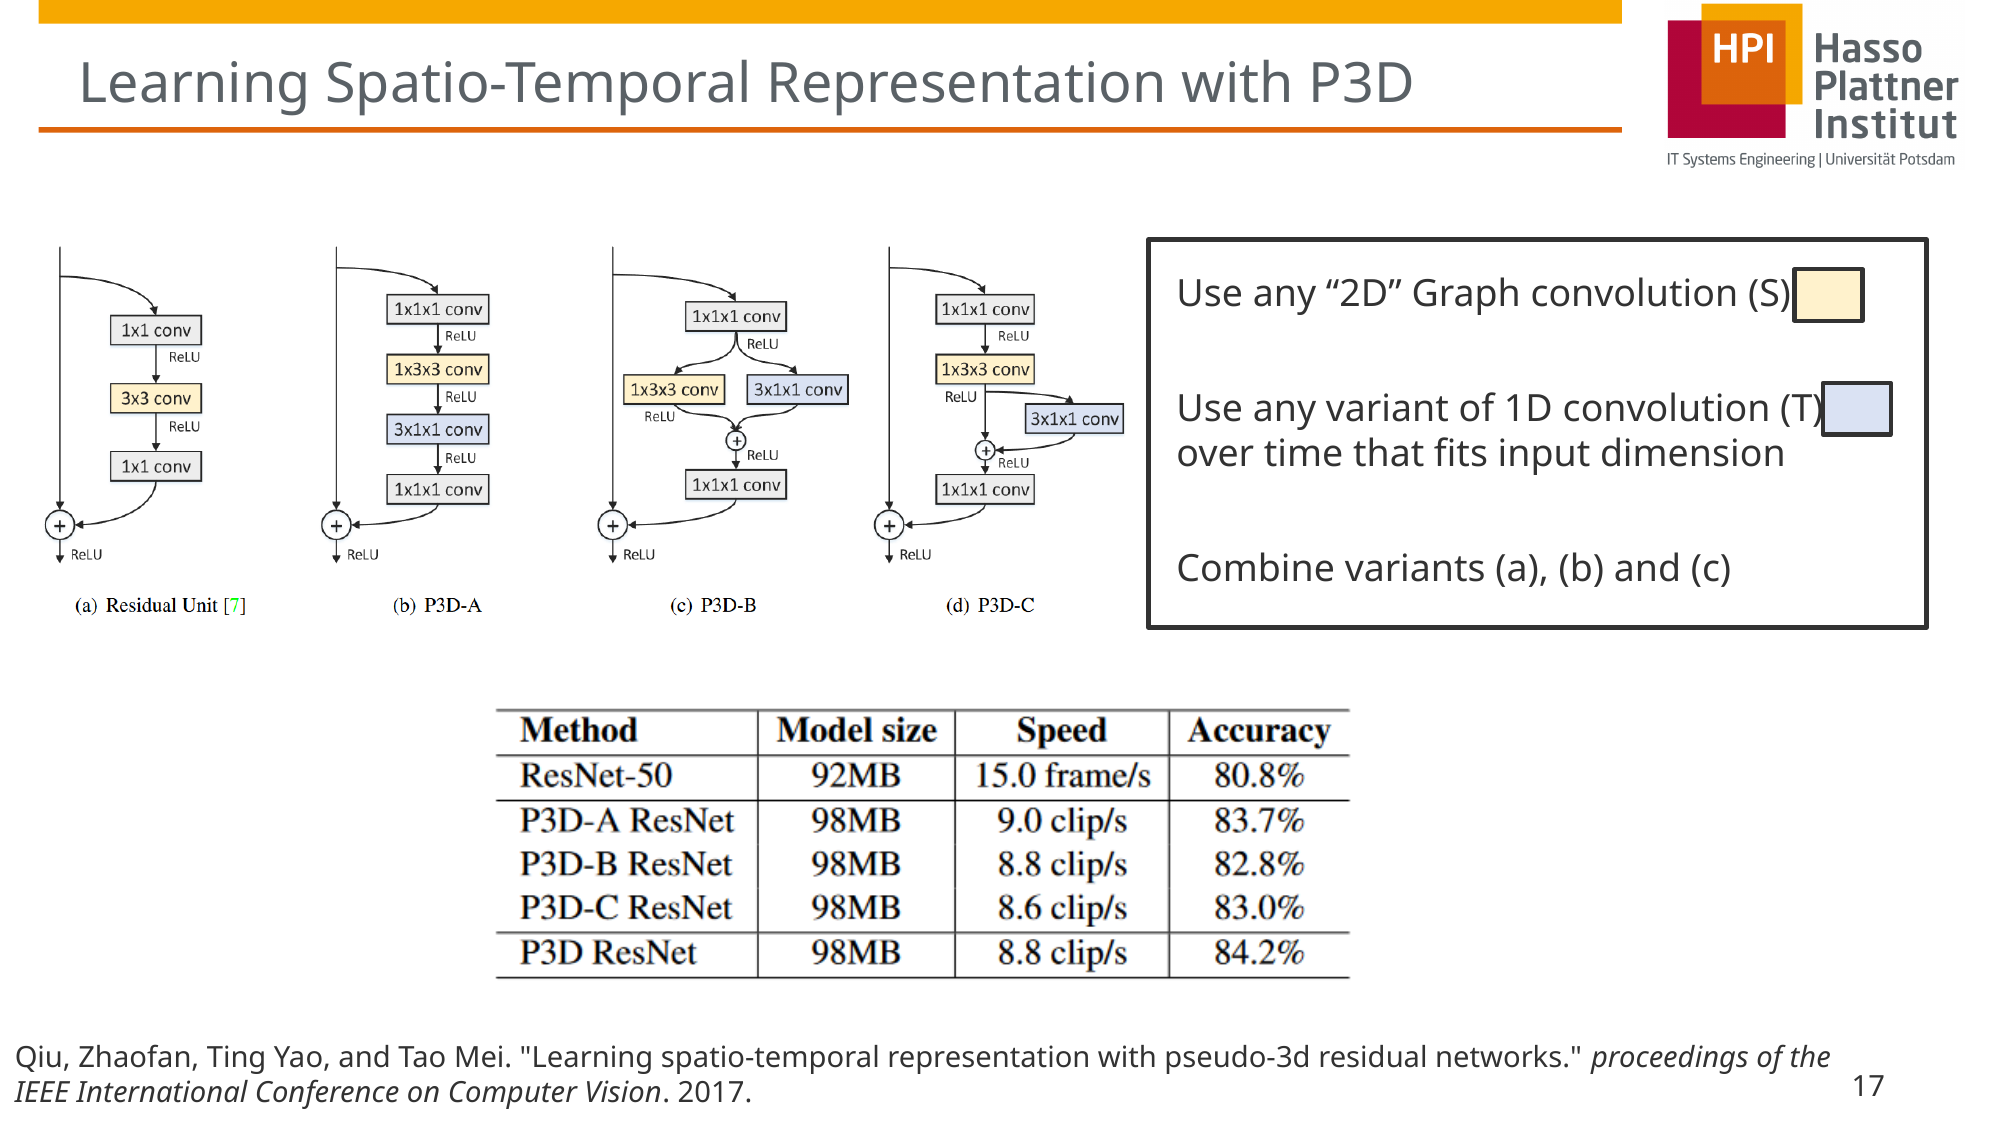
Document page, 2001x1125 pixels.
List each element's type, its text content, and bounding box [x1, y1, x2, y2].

title Learning Spatio-Temporal Representation with P3D [78, 23, 1583, 115]
slide_number 17 [1869, 1064, 1961, 1107]
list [7, 206, 1149, 629]
text_box Qiu, Zhaofan, Ting Yao, and Tao Mei. "Learning spatio-temporal representation with pseudo-3d residual networks." proceedings of the IEEE International Conference on Computer Vision. 2017. [0, 1030, 1869, 1116]
text_box [1151, 237, 1928, 630]
picture [479, 706, 1388, 986]
picture [1664, 0, 1965, 170]
